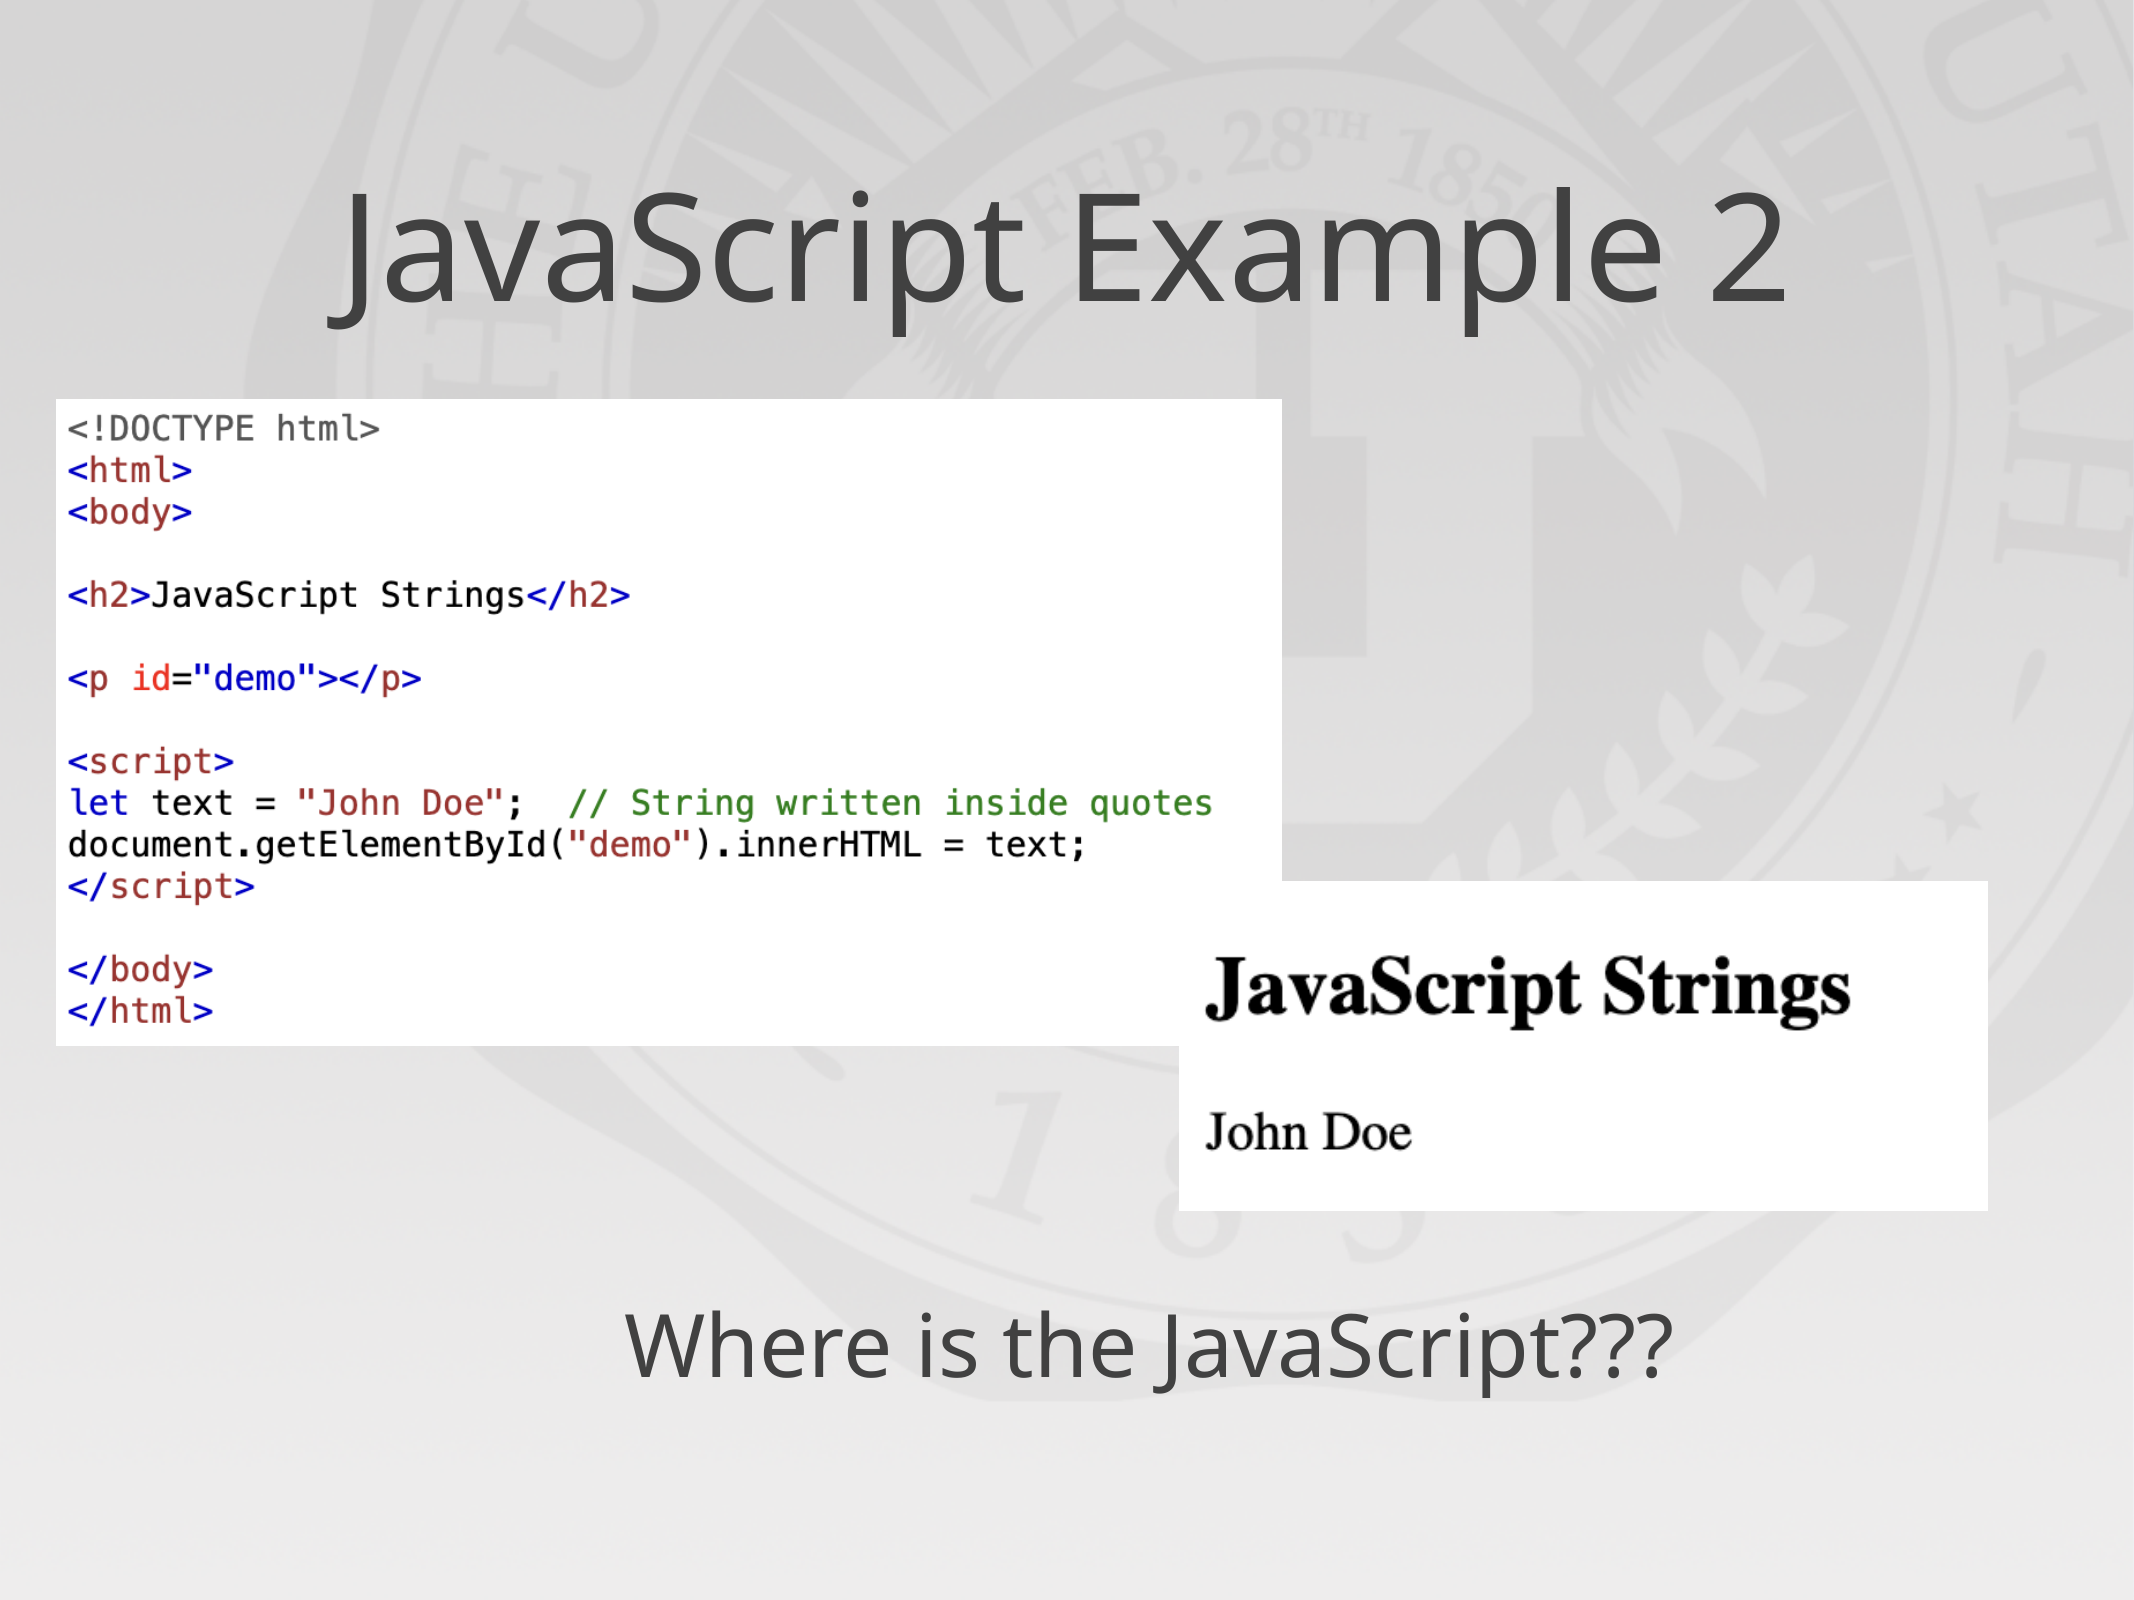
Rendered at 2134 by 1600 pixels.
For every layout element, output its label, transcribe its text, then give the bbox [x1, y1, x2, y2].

text_box Where is the JavaScript??? [312, 1283, 1988, 1403]
title JavaScript Example 2 [58, 41, 2075, 442]
picture [0, 0, 2134, 1600]
